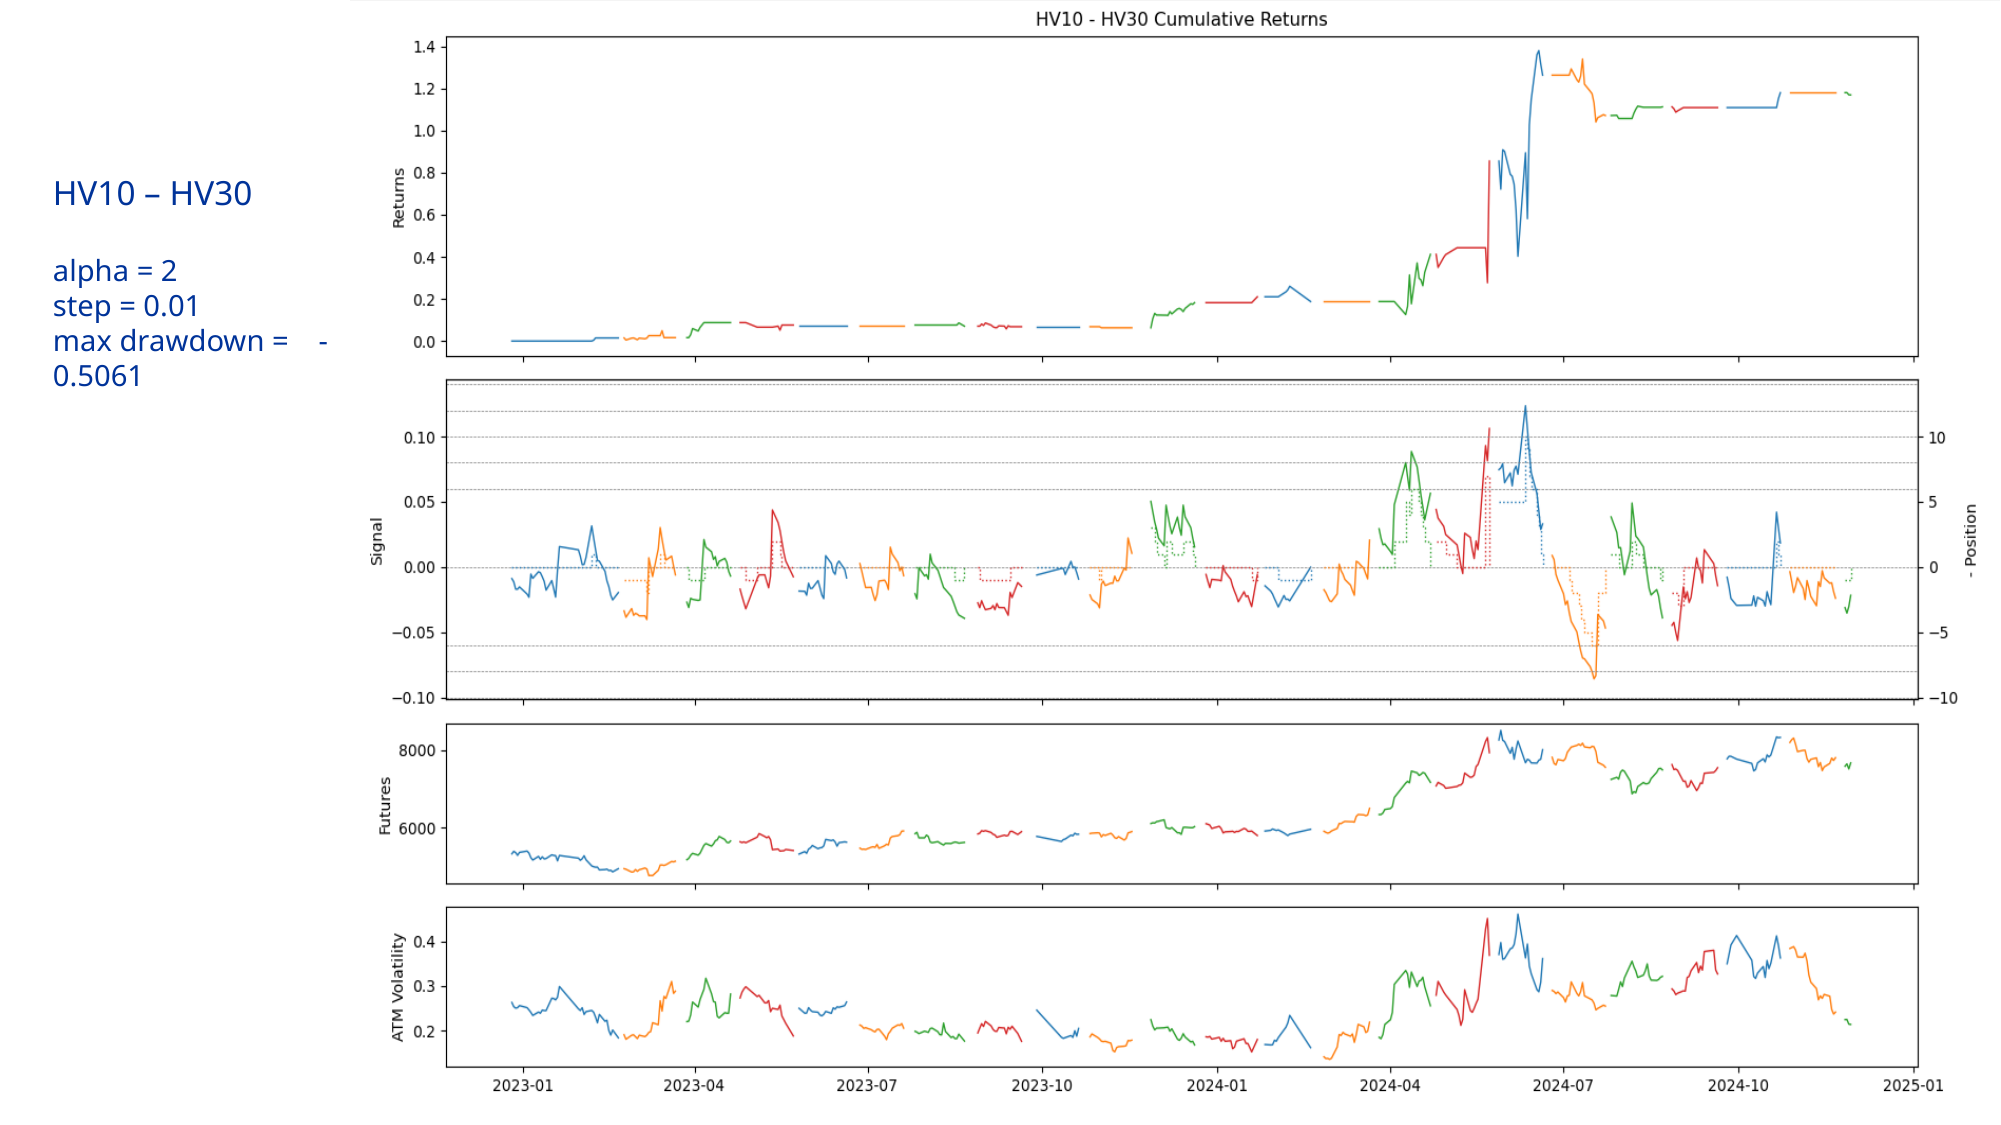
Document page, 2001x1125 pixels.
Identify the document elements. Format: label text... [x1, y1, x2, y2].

picture [349, 0, 2000, 1125]
text_box HV10 – HV30 alpha = 2 step = 0.01 max drawdown = -0.5061 [38, 164, 349, 435]
